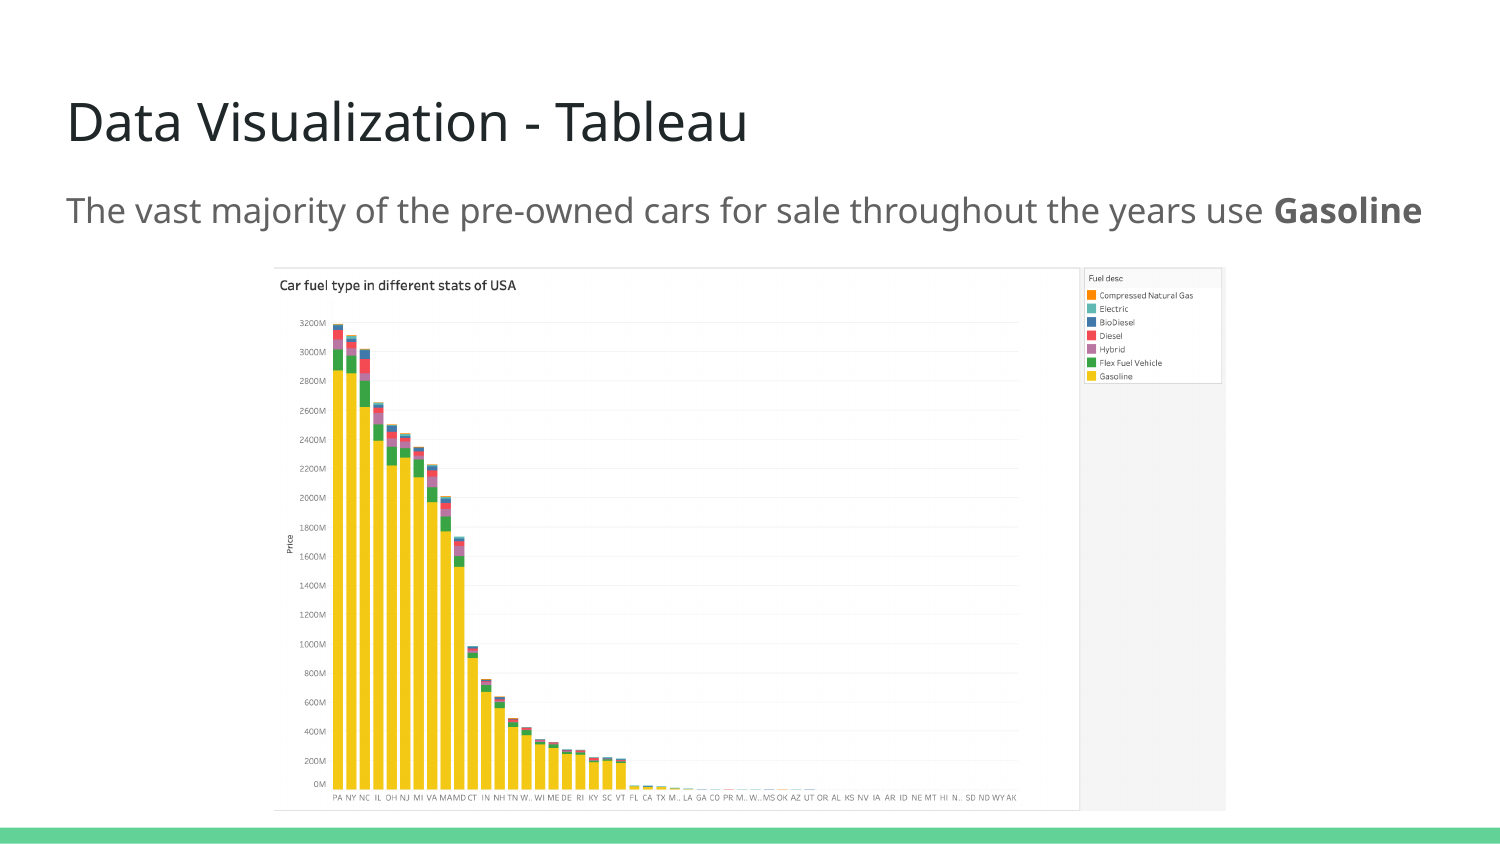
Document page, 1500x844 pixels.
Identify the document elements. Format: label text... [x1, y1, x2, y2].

picture [274, 267, 1226, 811]
list The vast majority of the pre-owned cars for sale throughout the years use Gasoline [51, 166, 1449, 246]
title Data Visualization - Tableau [51, 72, 1449, 166]
